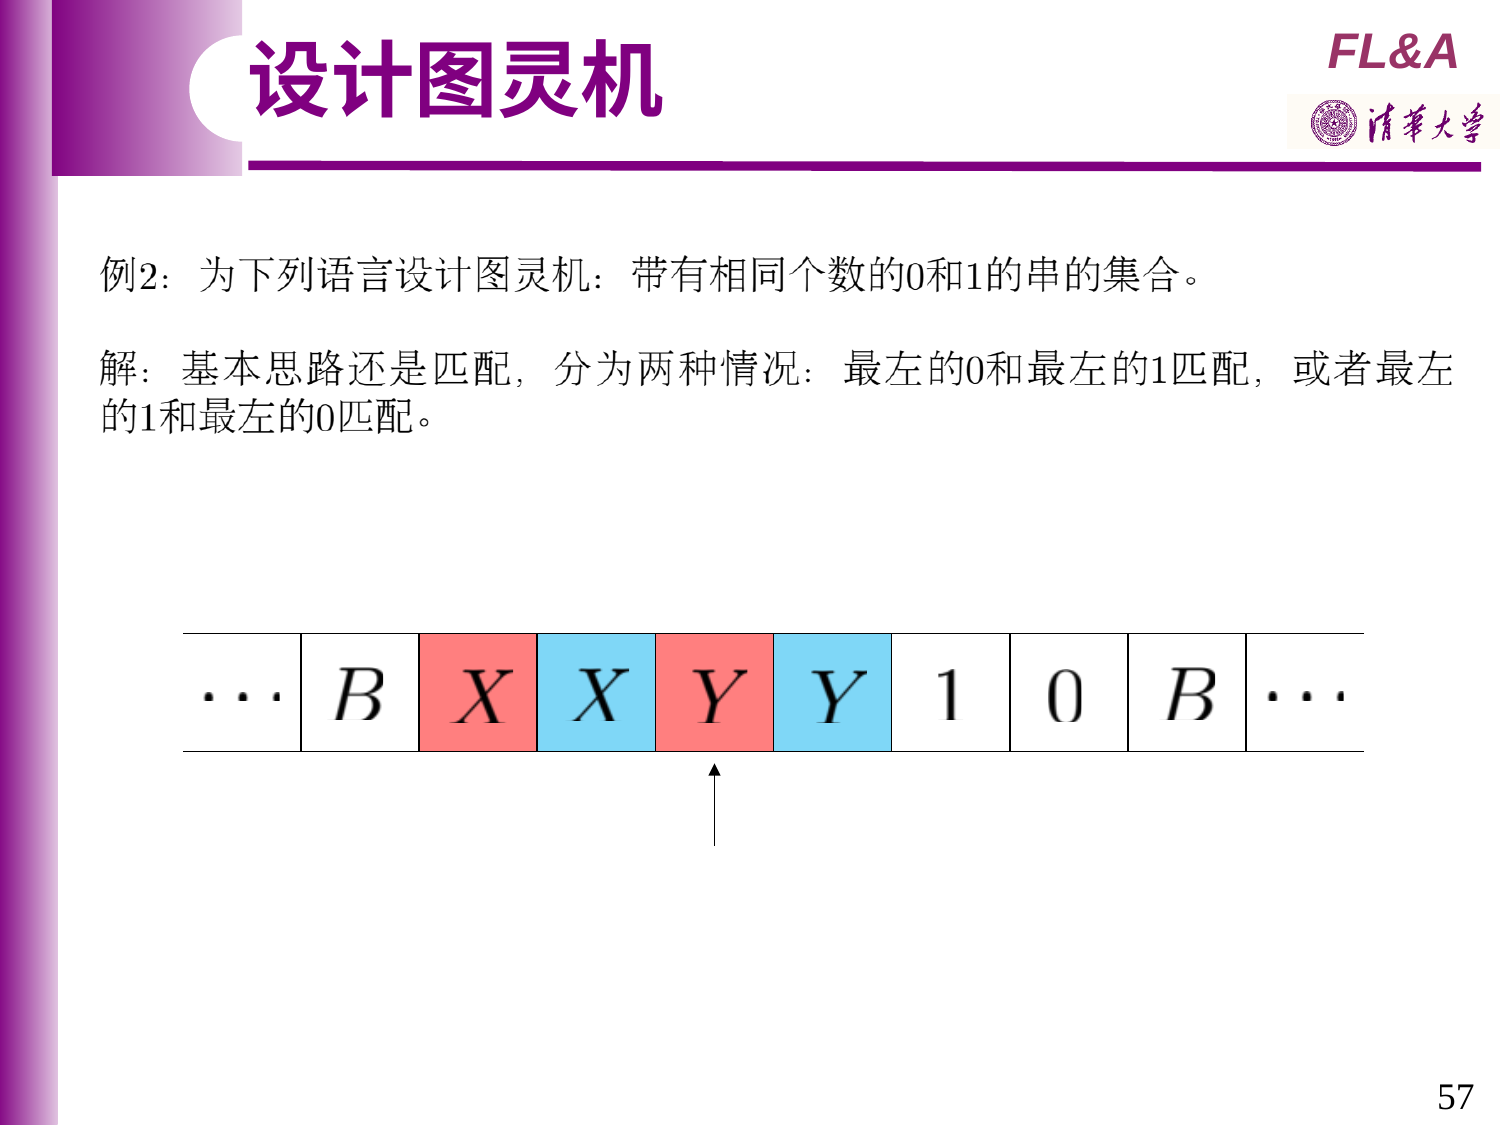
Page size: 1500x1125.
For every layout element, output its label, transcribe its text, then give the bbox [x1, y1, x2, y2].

picture [690, 669, 748, 723]
picture [100, 255, 1452, 480]
text_box [891, 633, 1009, 752]
picture [1287, 94, 1500, 149]
text_box [655, 633, 773, 752]
text_box [537, 633, 655, 752]
text_box 设计图灵机 [232, 30, 679, 136]
text_box [1009, 633, 1127, 752]
text_box 57 [1411, 1064, 1500, 1125]
text_box [773, 633, 891, 752]
picture [564, 668, 630, 722]
picture [1047, 668, 1082, 722]
picture [1266, 691, 1344, 701]
picture [202, 692, 280, 701]
text_box [419, 633, 537, 752]
text_box [301, 633, 419, 752]
picture [326, 667, 384, 721]
picture [810, 670, 868, 723]
picture [448, 669, 514, 723]
text_box [1127, 633, 1247, 752]
picture [1158, 667, 1216, 721]
picture [938, 669, 964, 721]
